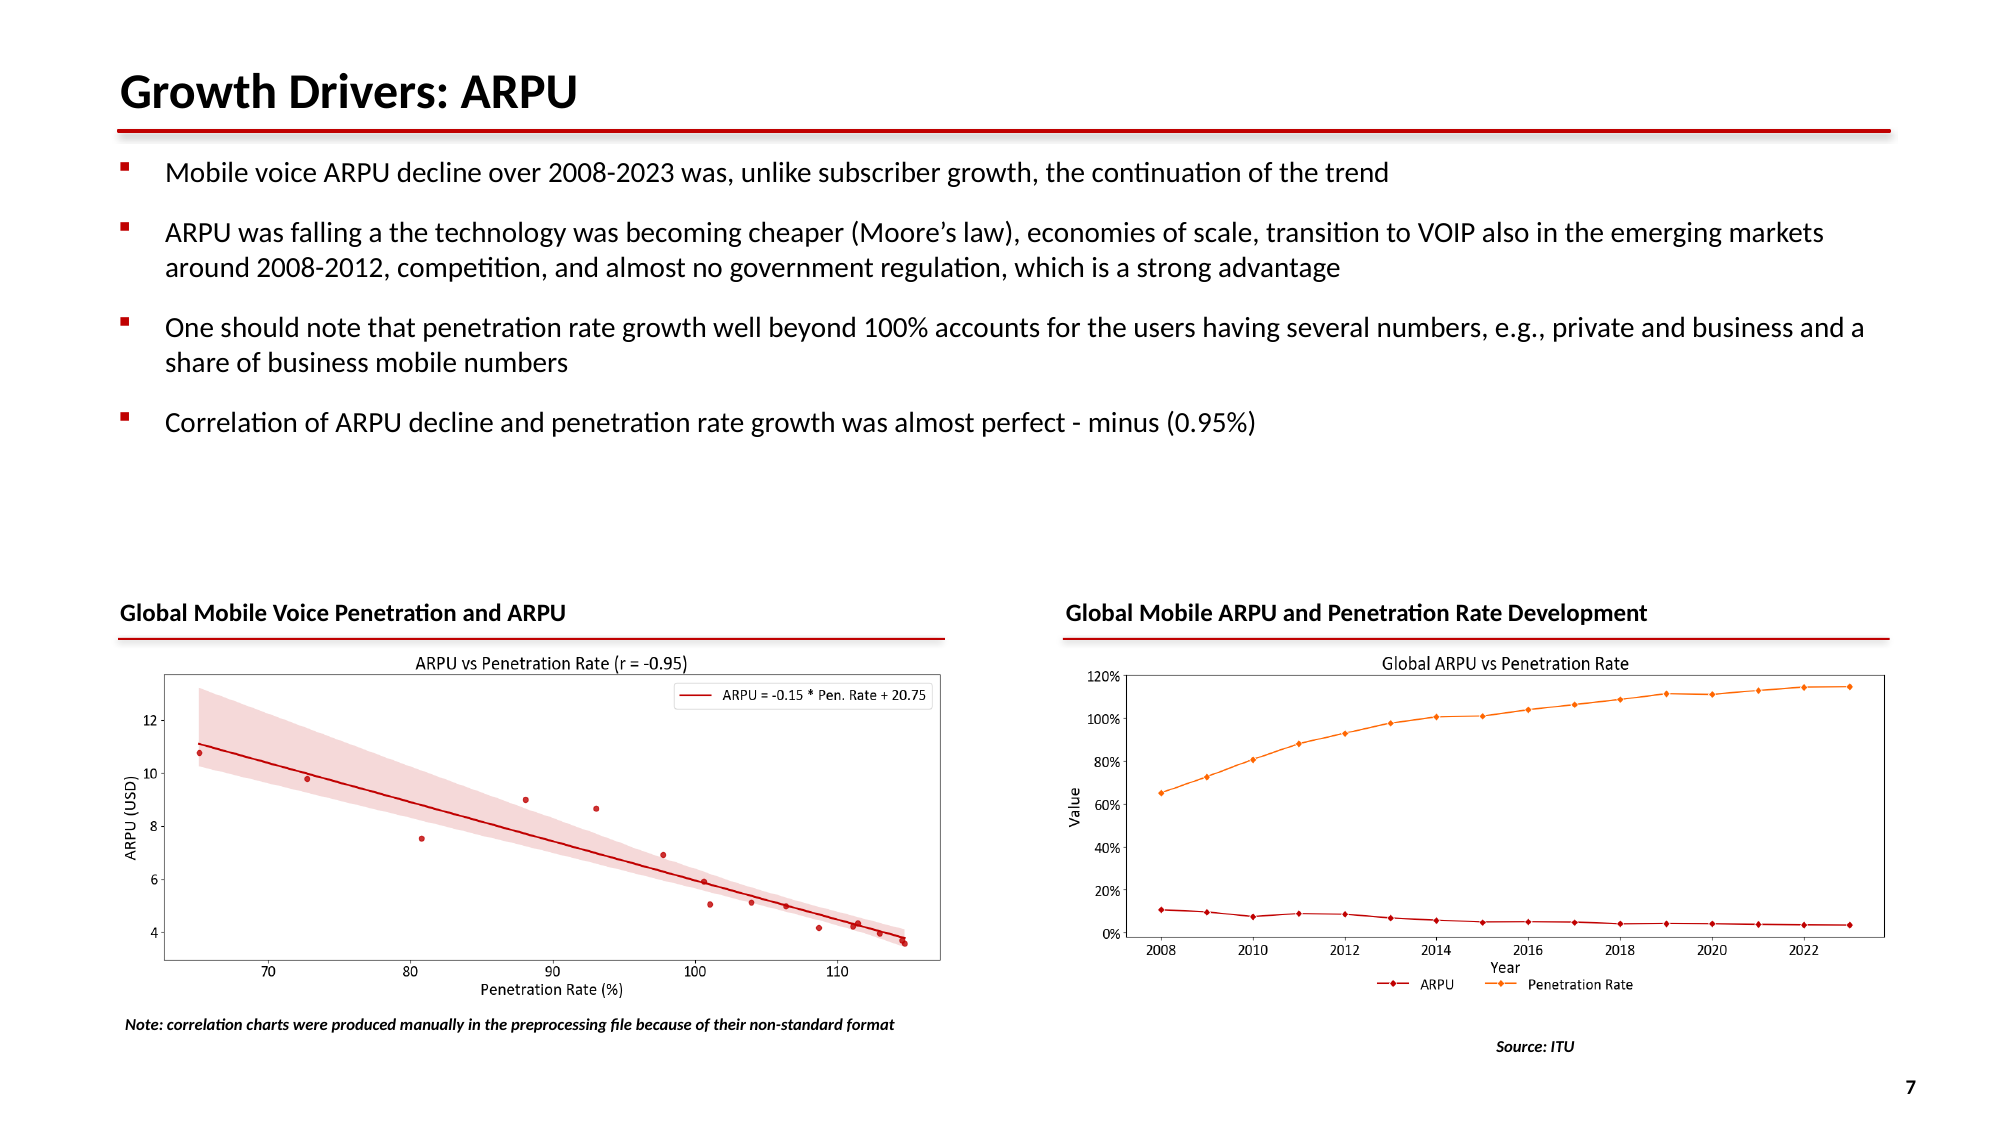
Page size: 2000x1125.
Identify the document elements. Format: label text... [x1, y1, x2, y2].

text_box Source: ITU [1496, 1036, 1575, 1057]
text_box Mobile voice ARPU decline over 2008-2023 was, unlike subscriber growth, the continuation of the trend ARPU was falling a the technology was becoming cheaper (Moore’s law), economies of scale, transition to VOIP also in the emerging markets around 2008-2012, competition, and almost no government regulation, which is a strong advantage One should note that penetration rate growth well beyond 100% accounts for the users having several numbers, e.g., private and business and a share of business mobile numbers Correlation of ARPU decline and penetration rate growth was almost perfect - minus (0.95%) [118, 153, 1890, 488]
text_box [117, 637, 946, 641]
text_box Note: correlation charts were produced manually in the preprocessing file because of their non-standard format [125, 1013, 896, 1034]
text_box 7 [1890, 1065, 1931, 1106]
picture [1062, 649, 1890, 1005]
text_box Growth Drivers: ARPU [119, 58, 590, 120]
picture [117, 649, 946, 1005]
text_box Global Mobile ARPU and Penetration Rate Development [1065, 596, 1655, 627]
text_box Global Mobile Voice Penetration and ARPU [120, 596, 579, 627]
text_box [117, 129, 1890, 133]
text_box [1062, 637, 1890, 641]
